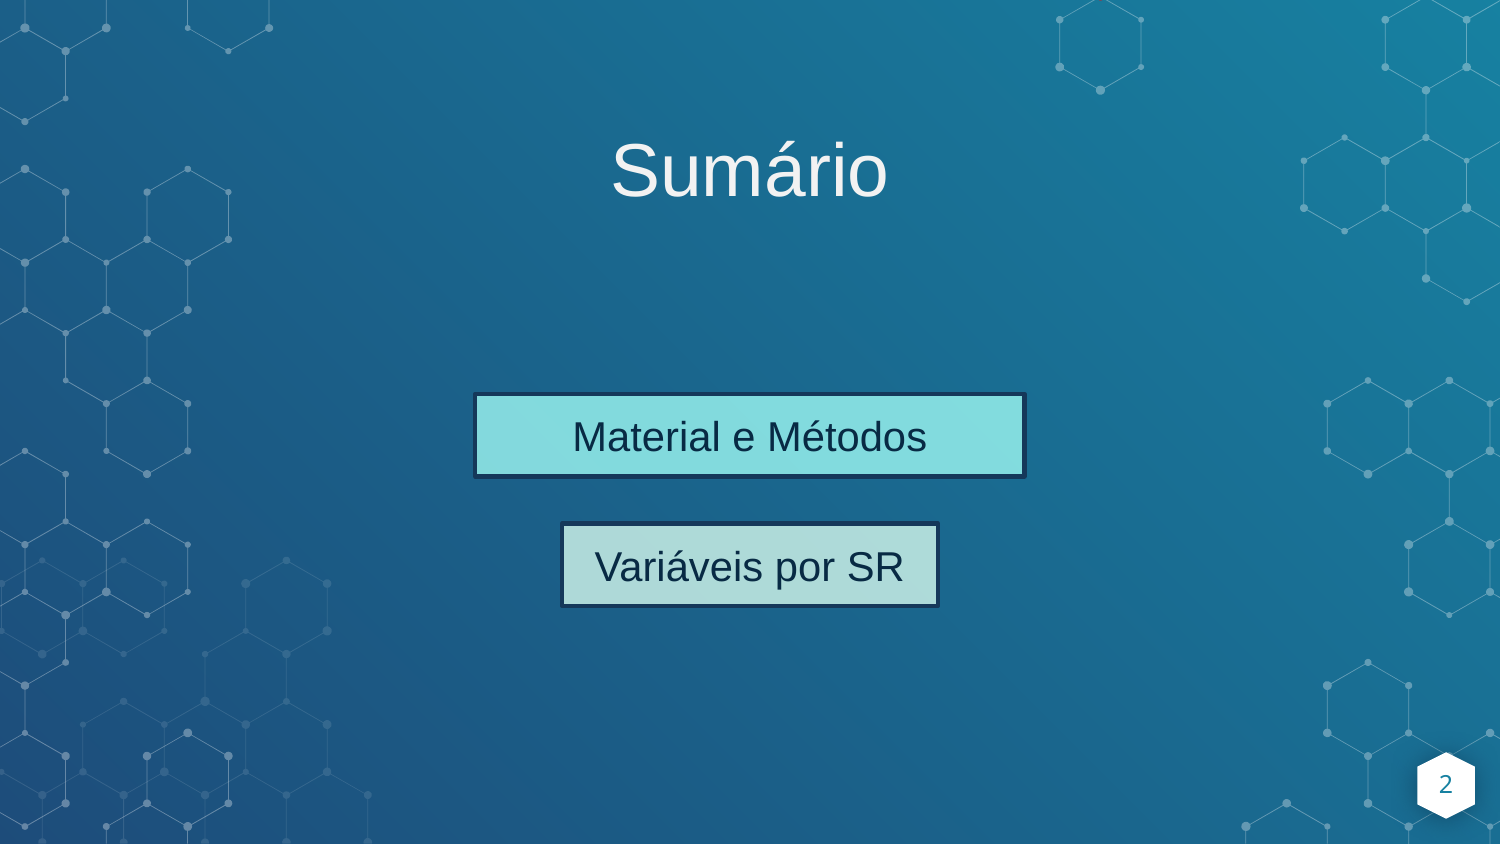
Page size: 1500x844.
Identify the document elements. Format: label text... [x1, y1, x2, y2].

slide_number 2 [1417, 752, 1475, 819]
text_box Variáveis por SR [560, 521, 940, 608]
text_box Sumário [373, 114, 1126, 219]
text_box Material e Métodos [473, 392, 1027, 479]
